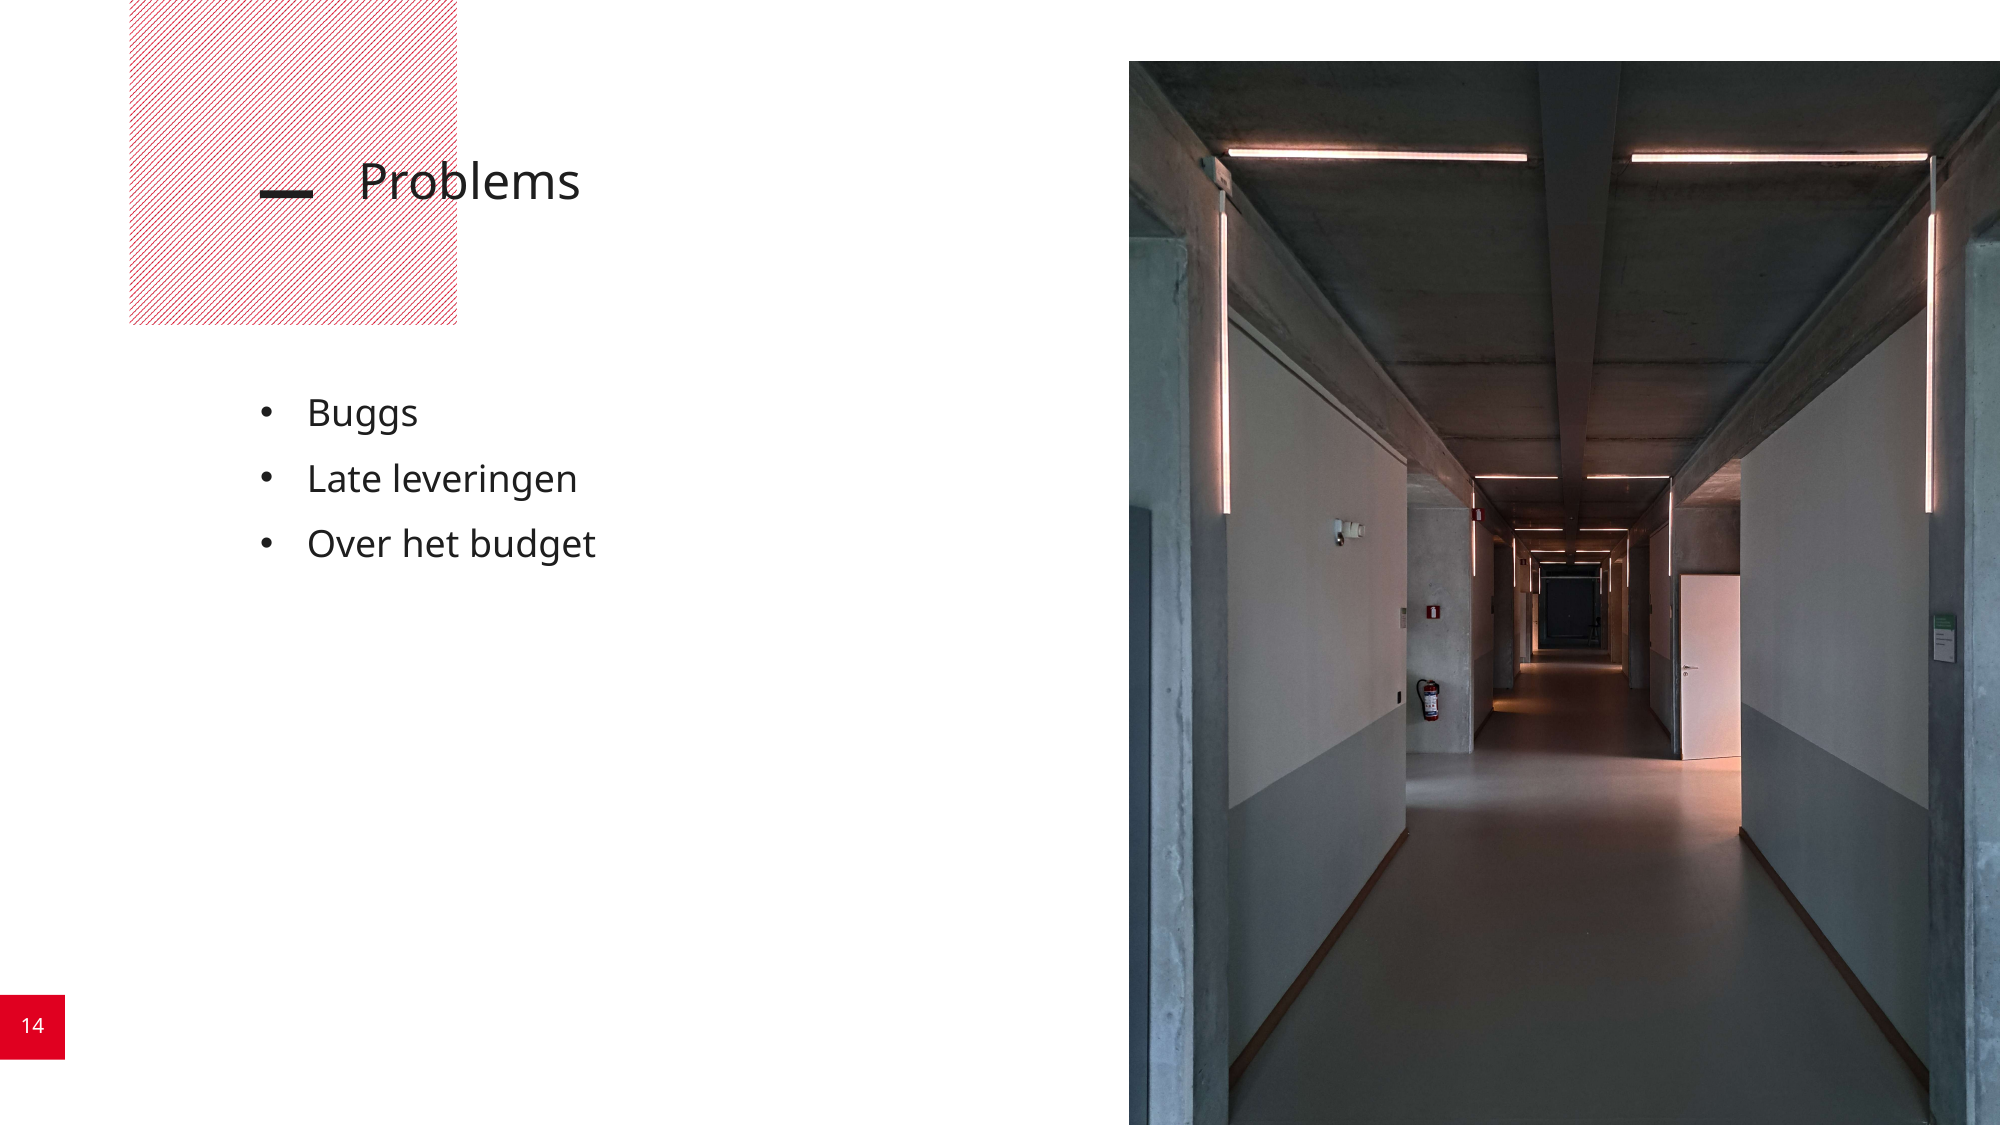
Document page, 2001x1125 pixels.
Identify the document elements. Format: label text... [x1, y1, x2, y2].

list Buggs Late leveringen Over het budget [259, 388, 1080, 995]
title Problems [358, 138, 1105, 218]
picture [129, 0, 457, 325]
picture [1128, 61, 2000, 1125]
